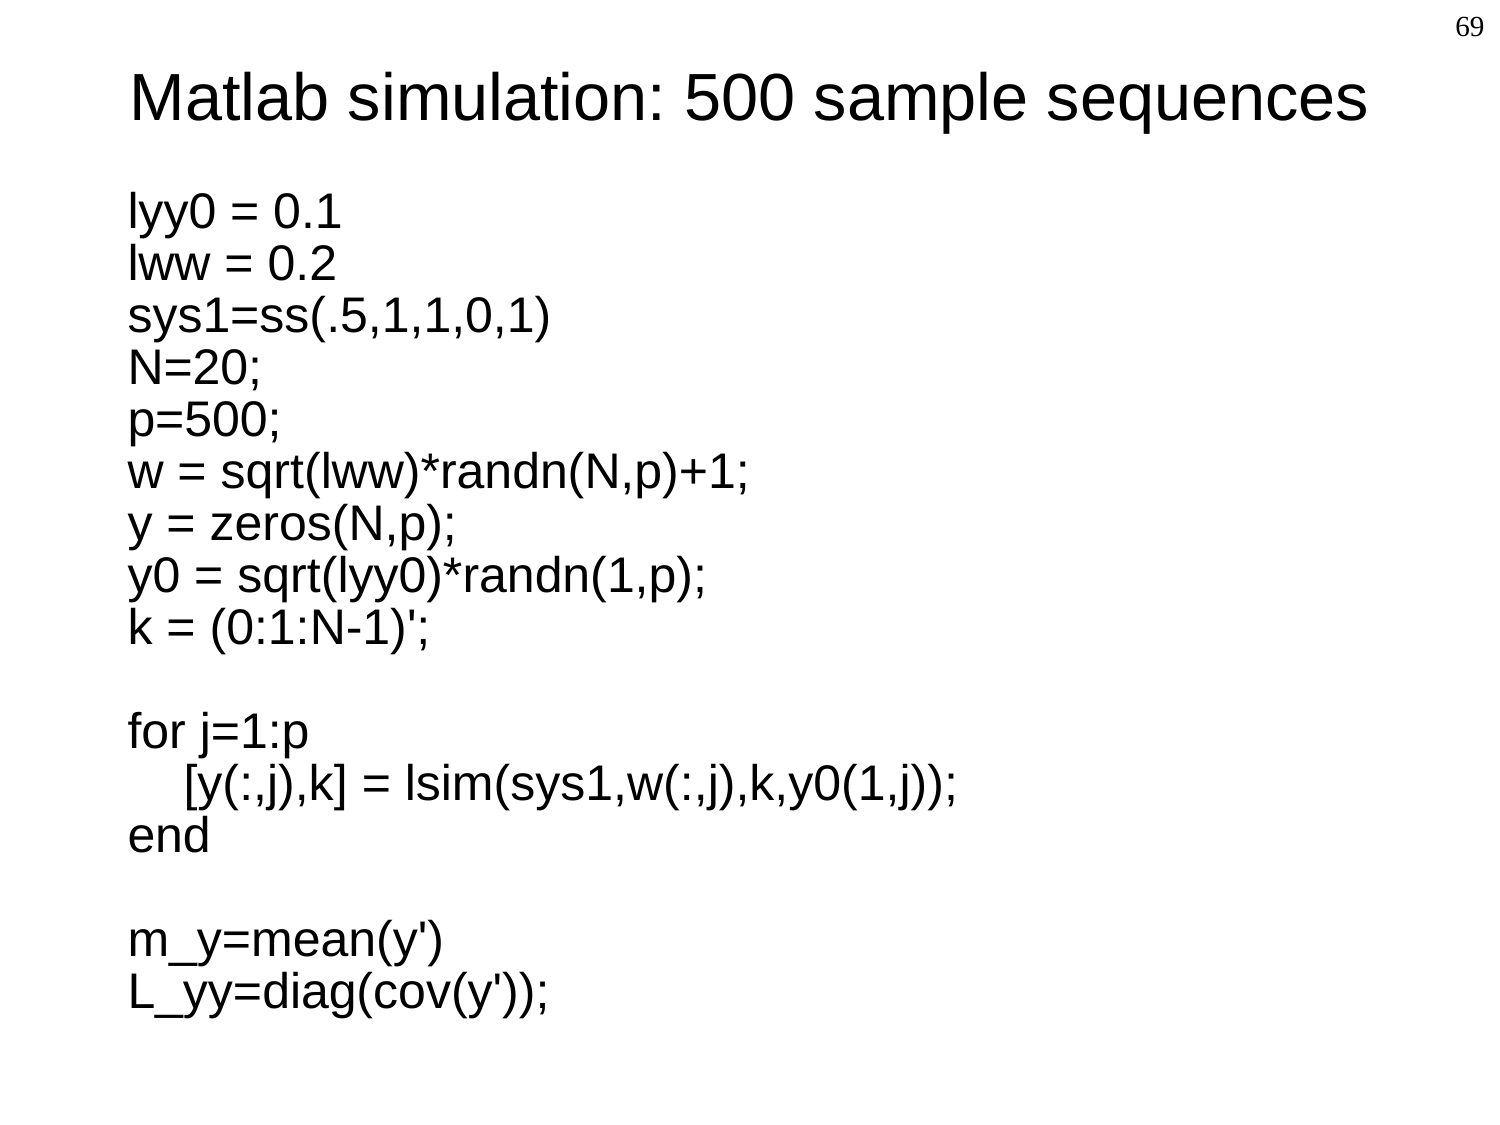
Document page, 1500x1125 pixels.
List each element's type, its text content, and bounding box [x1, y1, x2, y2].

list lyy0 = 0.1 lww = 0.2 sys1=ss(.5,1,1,0,1) N=20; p=500; w = sqrt(lww)*randn(N,p)+1; y = zeros(N,p); y0 = sqrt(lyy0)*randn(1,p); k = (0:1:N-1)'; for j=1:p [y(:,j),k] = lsim(sys1,w(:,j),k,y0(1,j)); end m_y=mean(y') L_yy=diag(cov(y')); [112, 187, 1363, 1038]
slide_number 69 [1388, 0, 1500, 76]
title Matlab simulation: 500 sample sequences [112, 0, 1388, 188]
